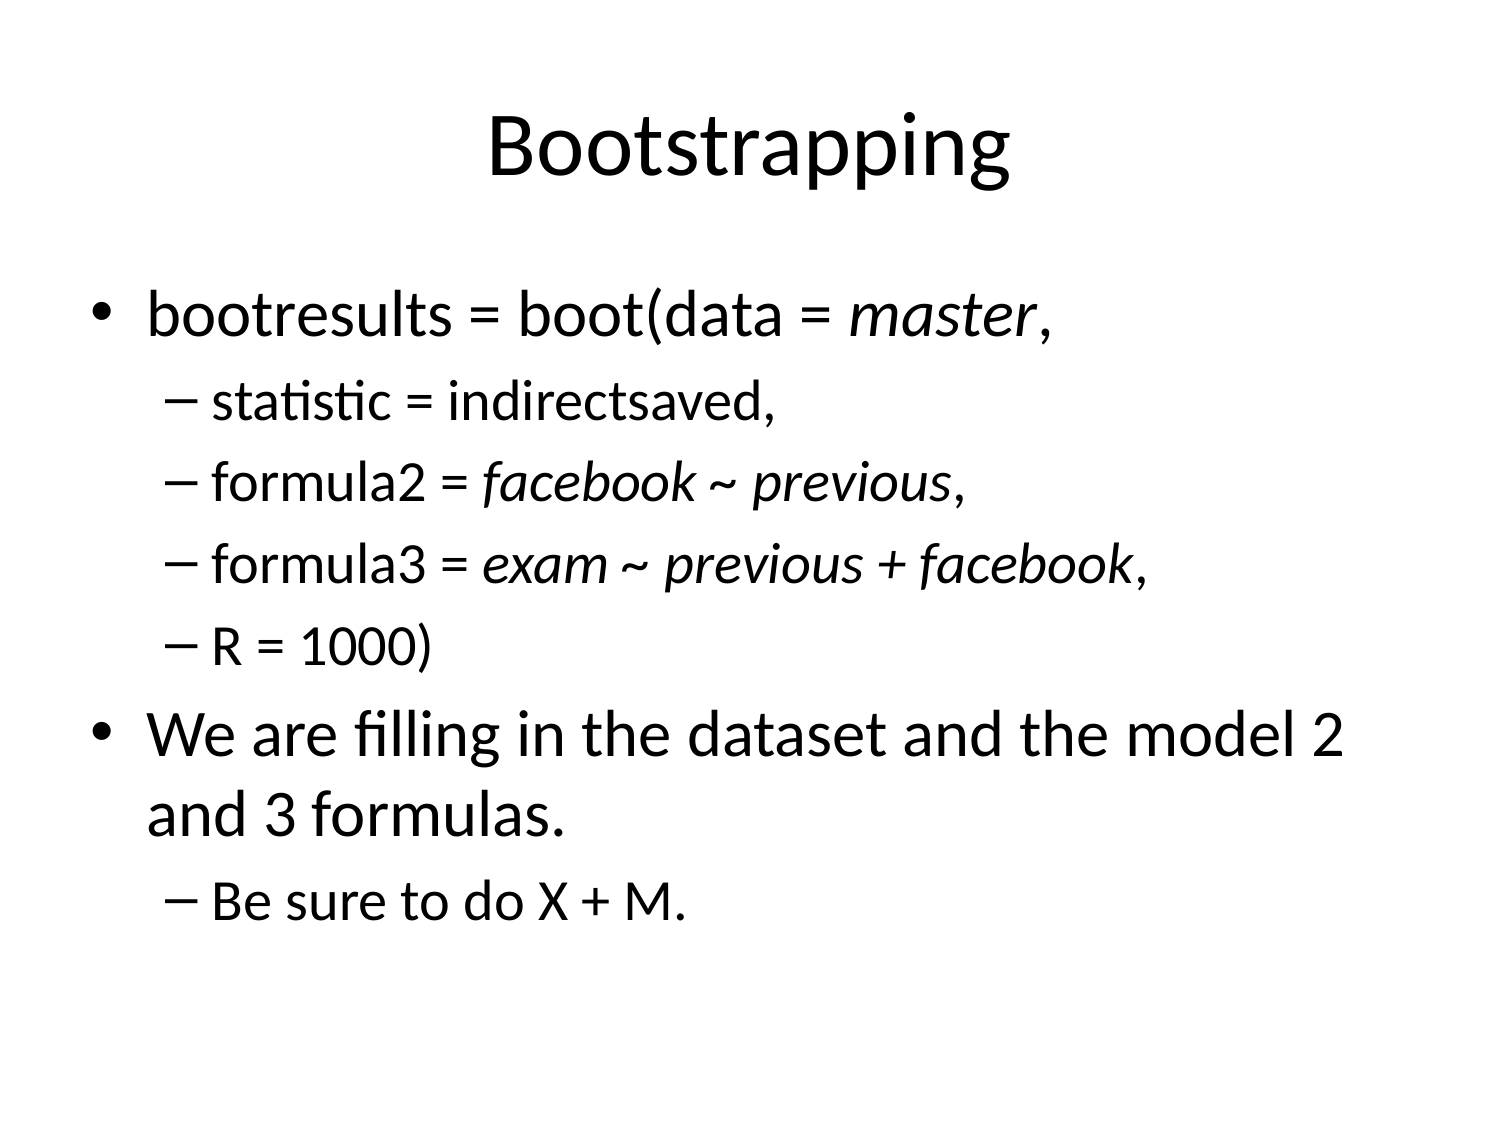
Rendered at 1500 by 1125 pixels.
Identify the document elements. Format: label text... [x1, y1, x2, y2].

list bootresults = boot(data = master, statistic = indirectsaved, formula2 = facebook ~ previous, formula3 = exam ~ previous + facebook, R = 1000) We are filling in the dataset and the model 2 and 3 formulas. Be sure to do X + M. [75, 262, 1425, 1005]
title Bootstrapping [75, 45, 1425, 233]
